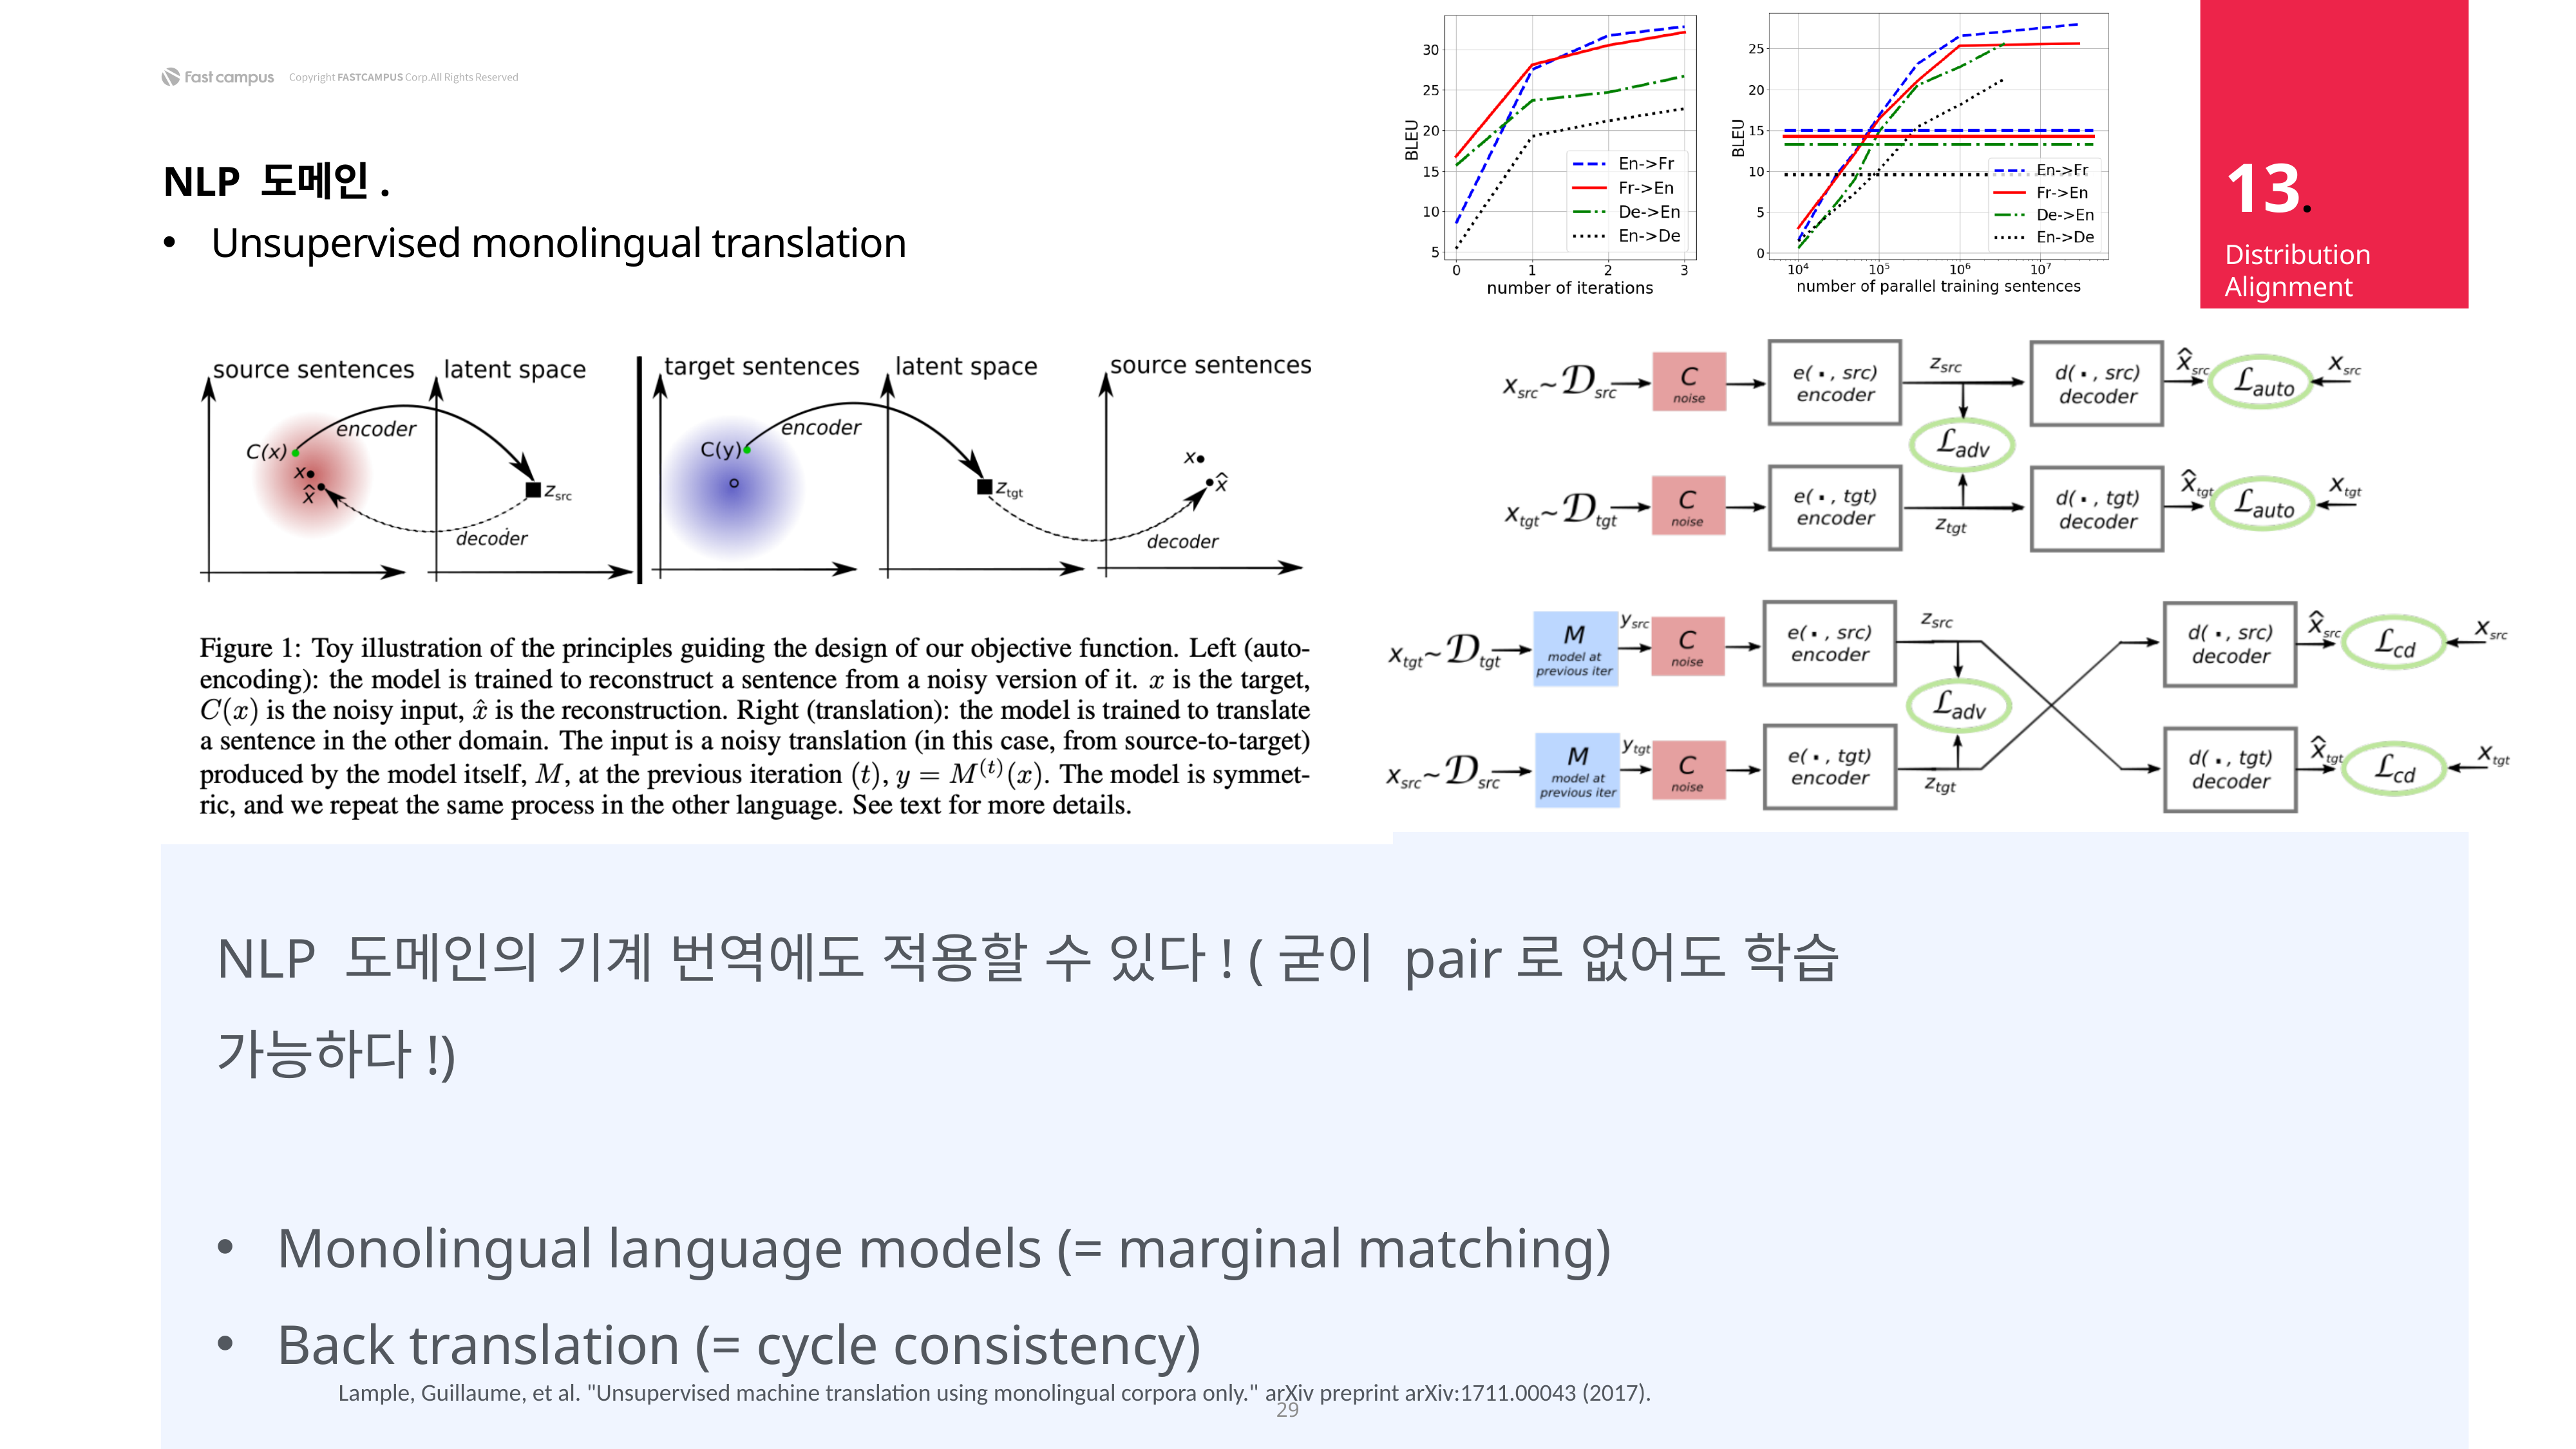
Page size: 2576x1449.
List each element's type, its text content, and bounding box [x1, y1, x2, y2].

text_box 13. [2200, 148, 2469, 232]
text_box NLP 도메인. Unsupervised monolingual translation [160, 154, 1392, 267]
slide_number 29 [998, 1411, 1578, 1449]
text_box Lample, Guillaume, et al. "Unsupervised machine translation using monolingual corpora only." arXiv preprint arXiv:1711.00043 (2017). [328, 1380, 1957, 1411]
picture [0, 0, 2576, 1449]
text_box Distribution Alignment [2200, 232, 2469, 308]
text_box NLP 도메인의 기계 번역에도 적용할 수 있다! (굳이 pair로 없어도 학습 가능하다!) Monolingual language models (= marginal matching) Back translation (= cycle consistency) [206, 887, 2053, 1380]
